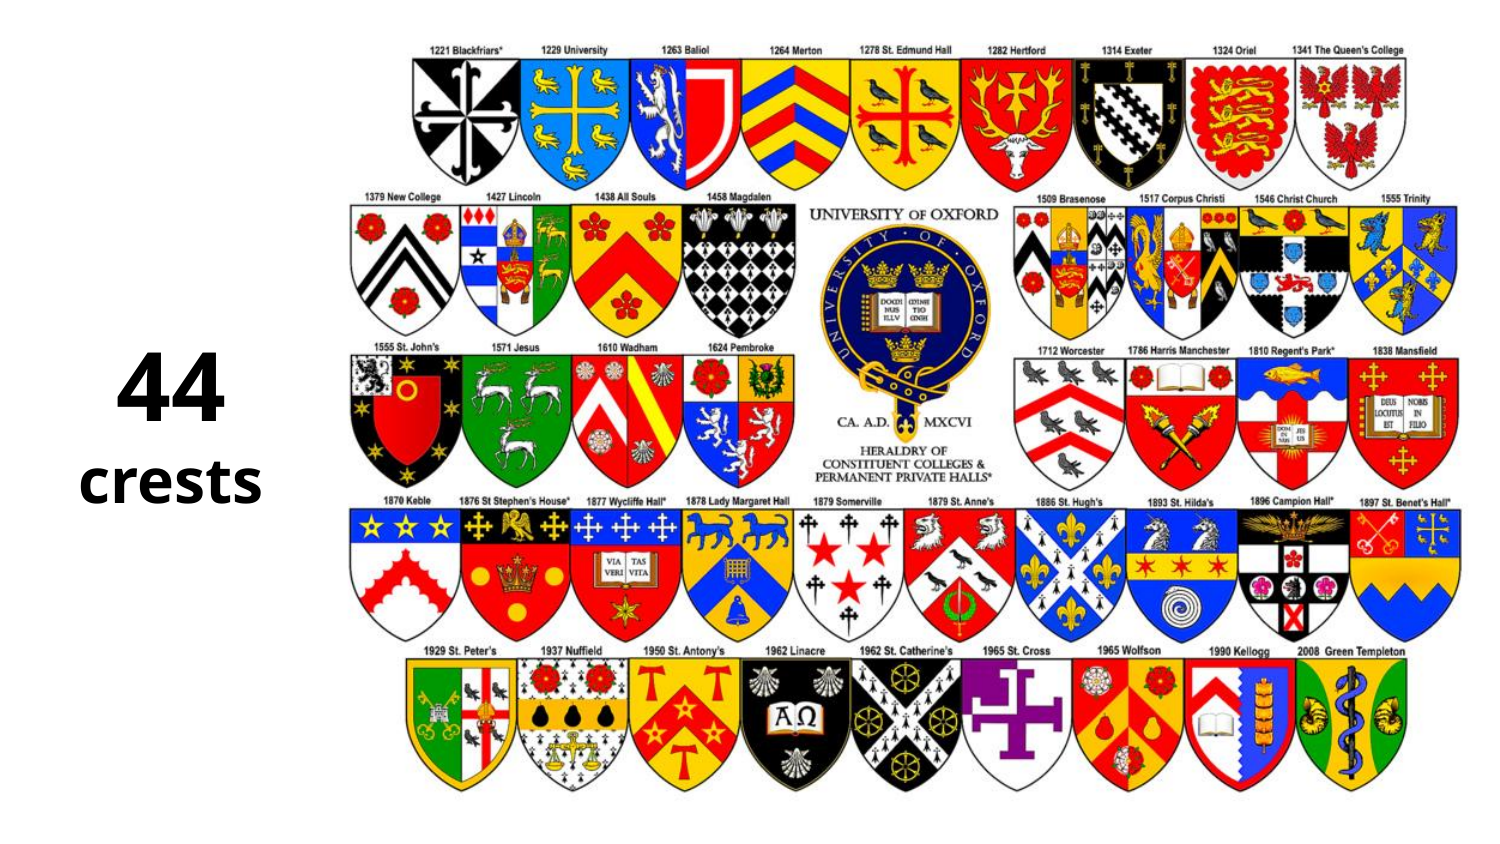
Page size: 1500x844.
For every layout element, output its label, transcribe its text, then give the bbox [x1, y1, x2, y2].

picture [290, 24, 1469, 819]
text_box 44 crests [51, 310, 285, 531]
